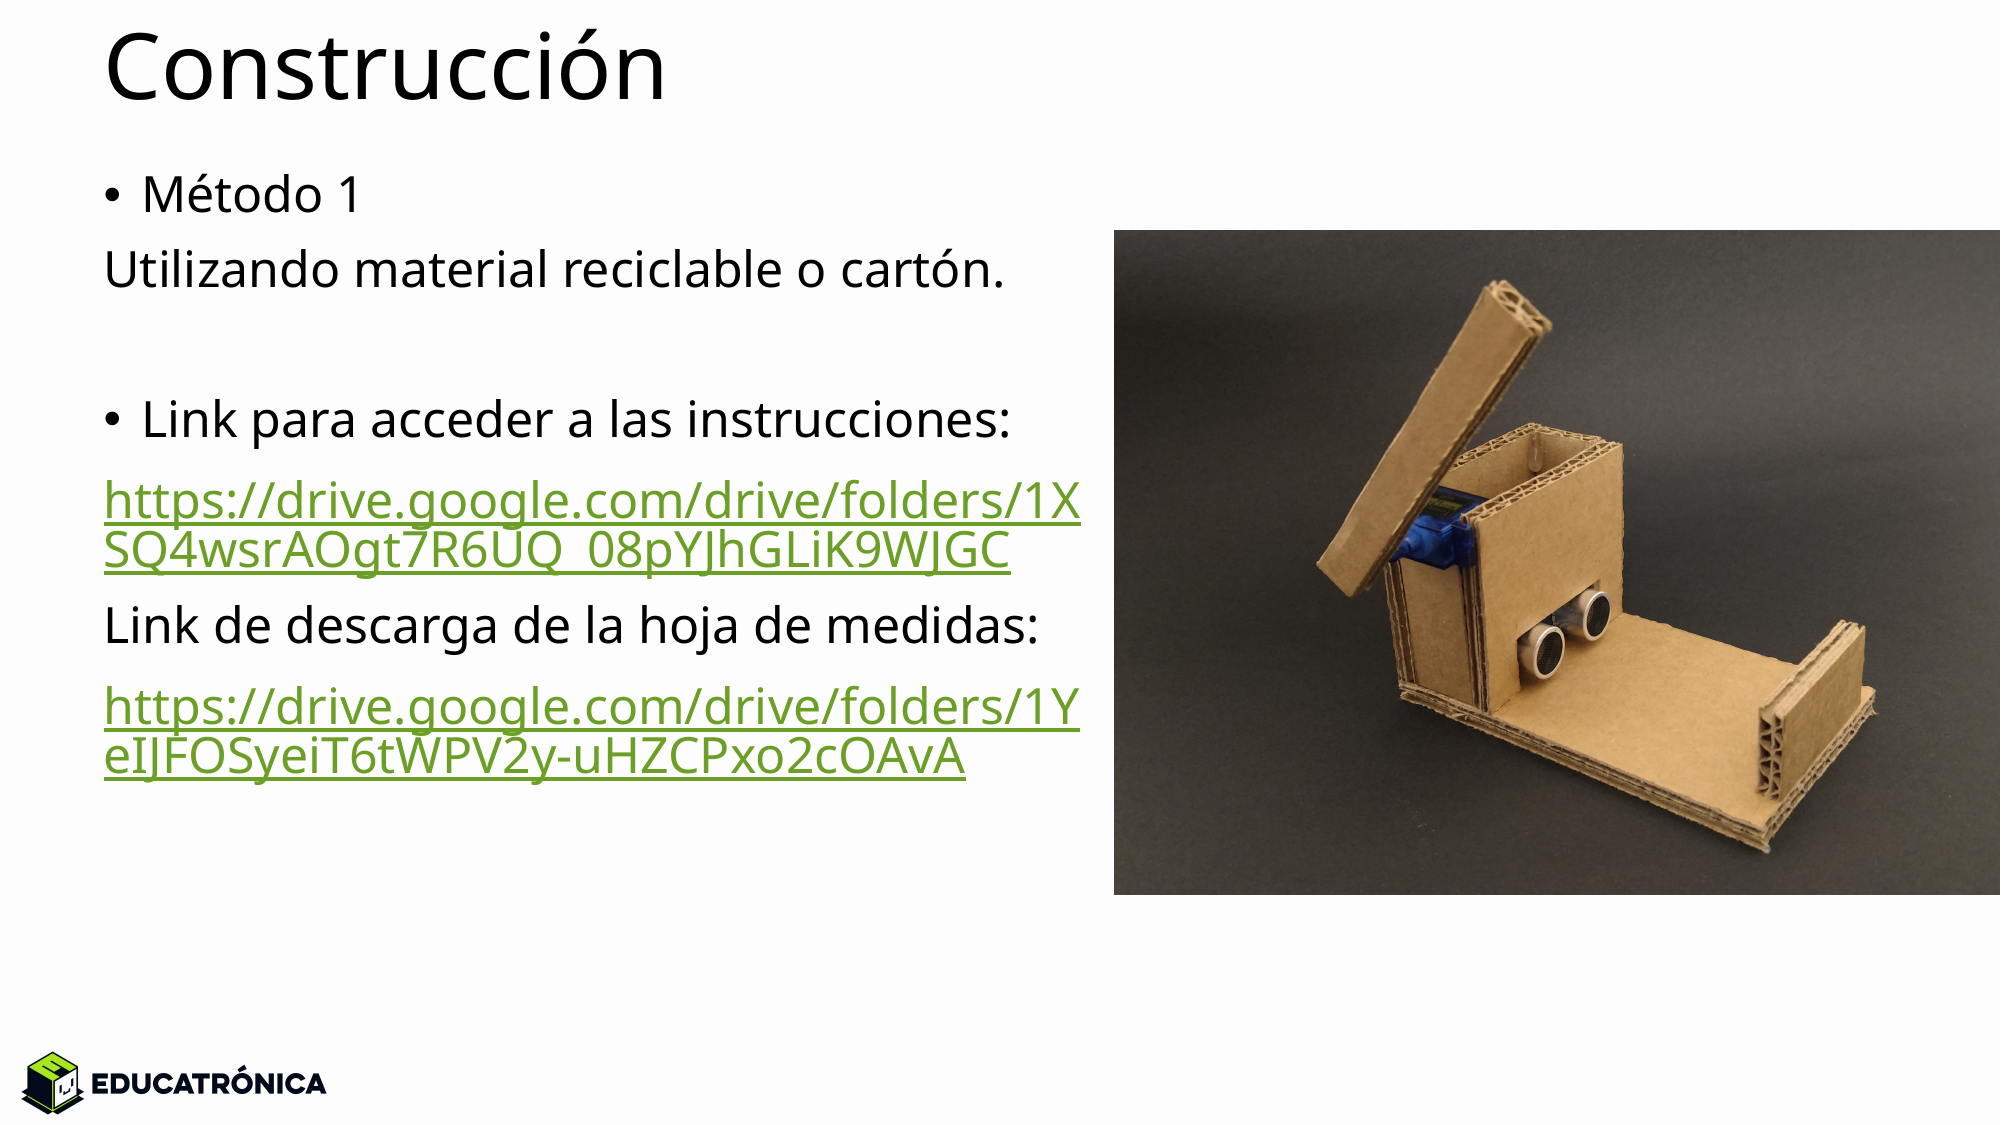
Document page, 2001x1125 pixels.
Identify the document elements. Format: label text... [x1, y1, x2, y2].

picture [19, 1048, 330, 1118]
title Construcción [88, 7, 1912, 133]
list Método 1 Utilizando material reciclable o cartón. Link para acceder a las instrucciones: https://drive.google.com/drive/folders/1XSQ4wsrAOgt7R6UQ_08pYJhGLiK9WJGC Link de descarga de la hoja de medidas: https://drive.google.com/drive/folders/1YeIJFOSyeiT6tWPV2y-uHZCPxo2cOAvA [88, 162, 1106, 1037]
picture [1114, 230, 2000, 895]
